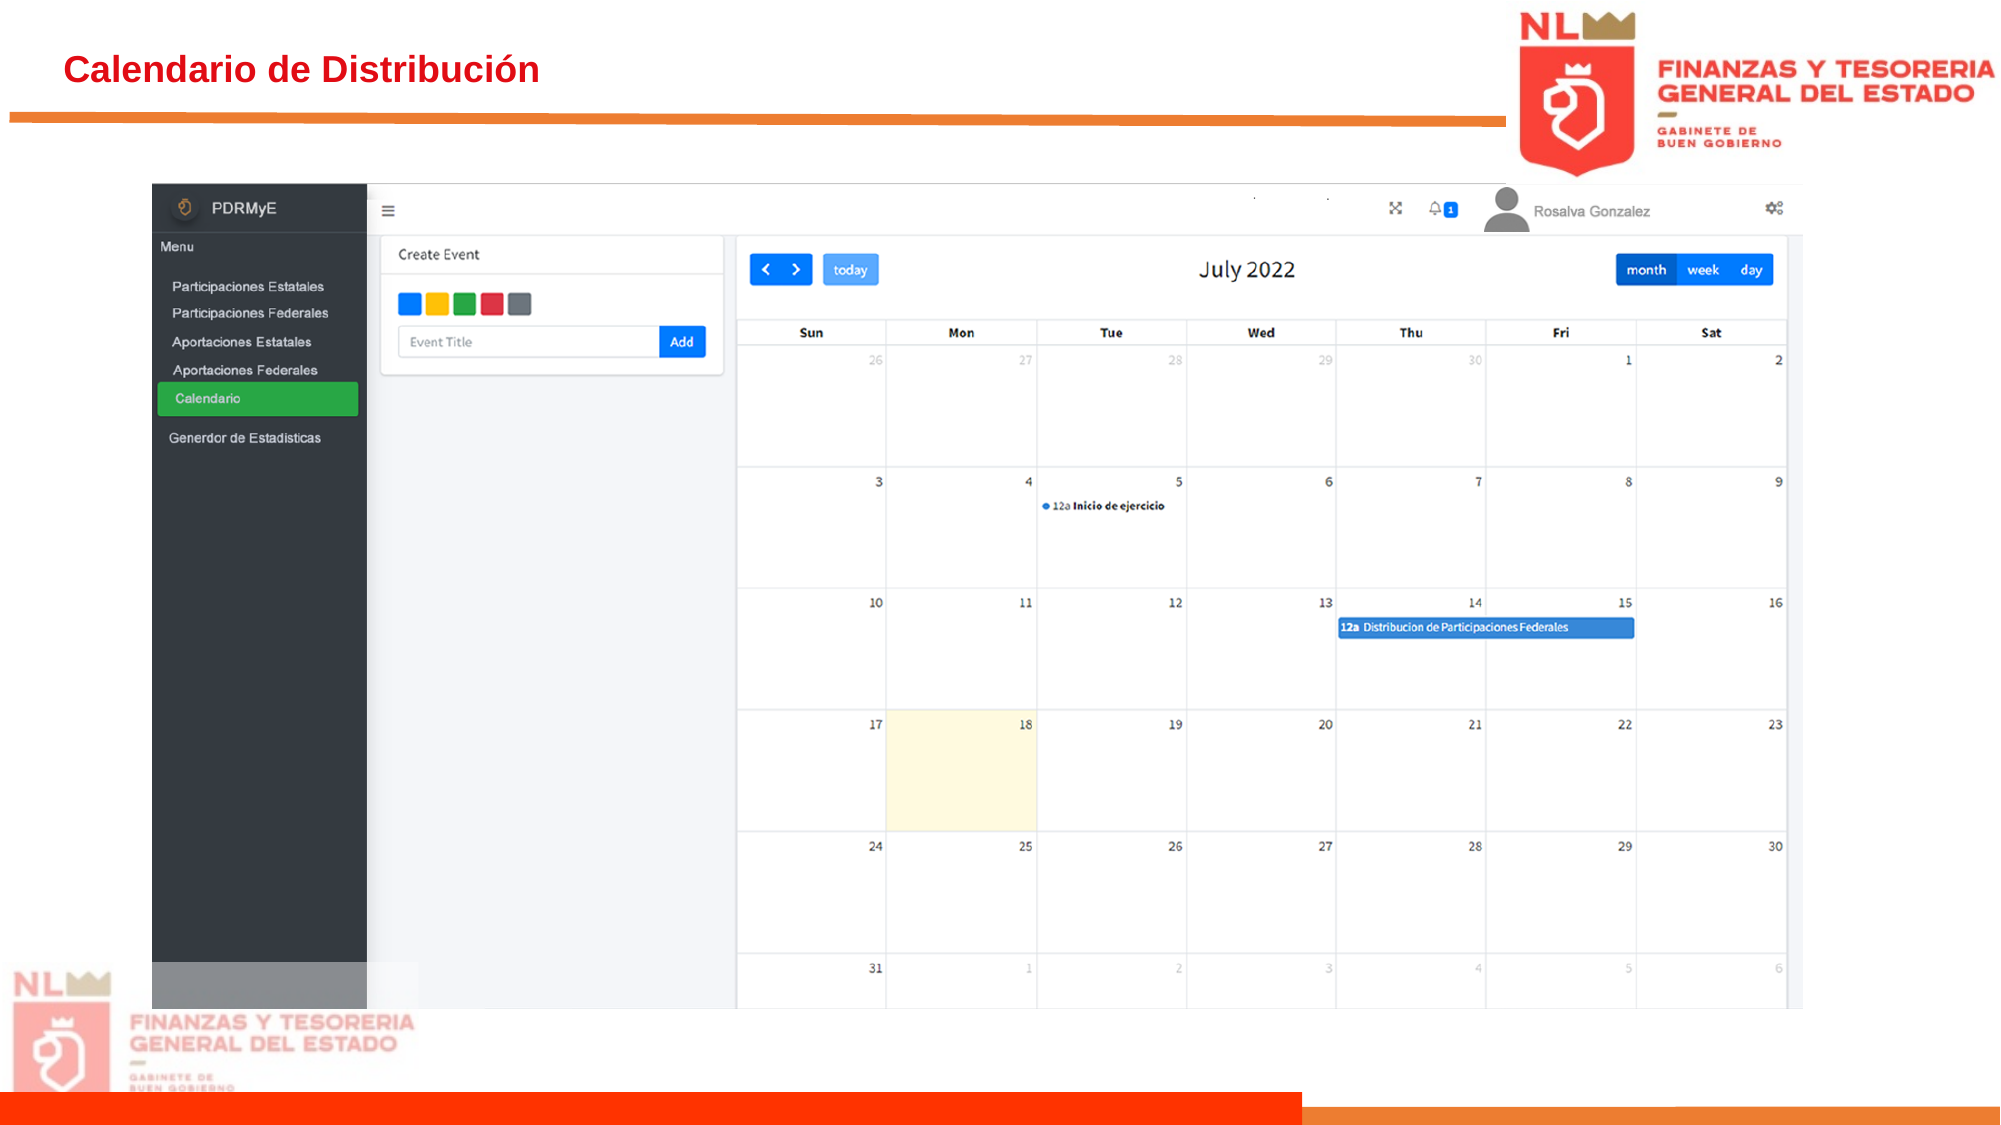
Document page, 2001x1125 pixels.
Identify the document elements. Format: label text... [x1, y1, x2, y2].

text_box [0, 1091, 1303, 1125]
picture [152, 1, 2000, 1009]
text_box [2, 961, 420, 1091]
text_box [9, 117, 1506, 123]
text_box Calendario de Distribución [48, 37, 556, 98]
